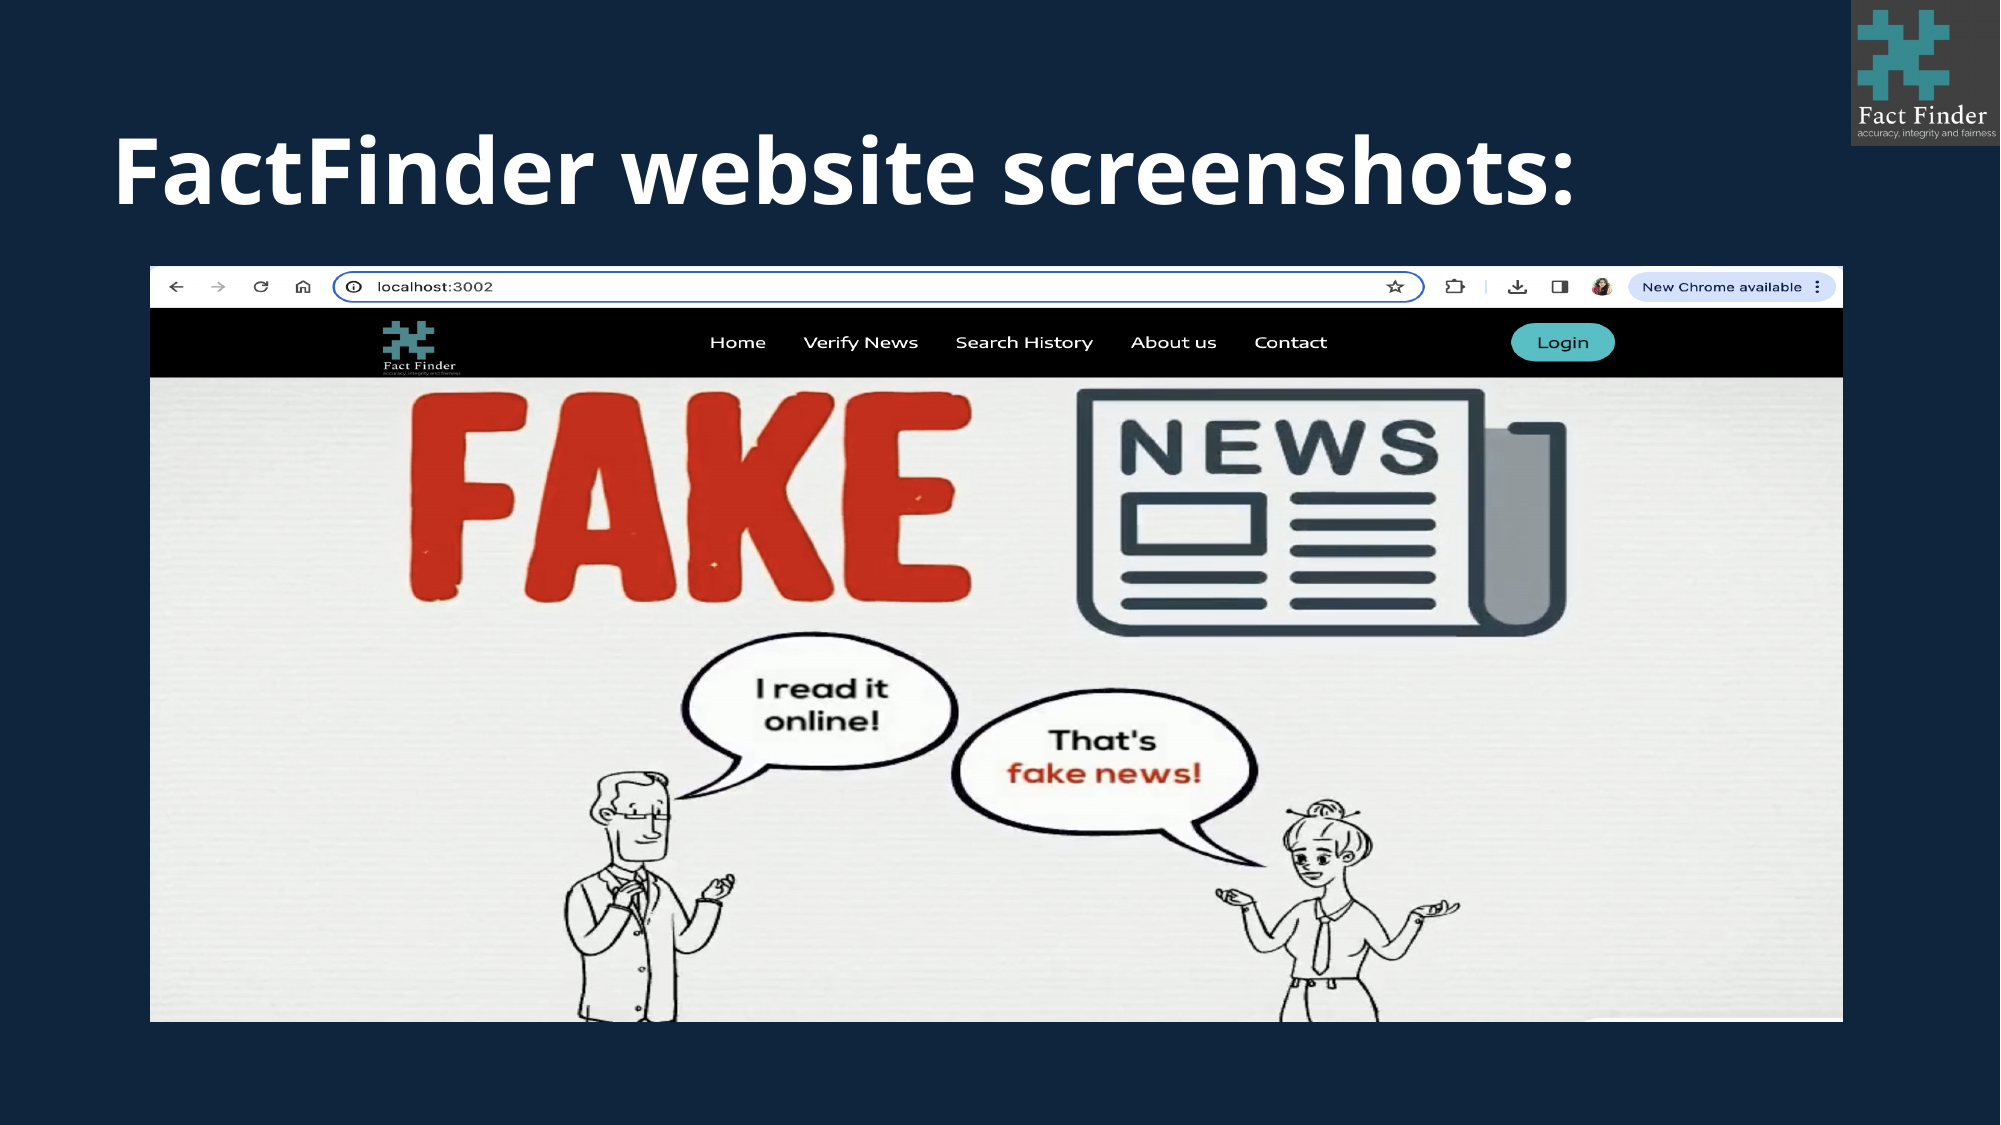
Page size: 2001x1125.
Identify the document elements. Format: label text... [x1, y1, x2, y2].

title FactFinder website screenshots: [96, 83, 1822, 267]
picture [150, 266, 1843, 1022]
picture [1851, 0, 2000, 146]
